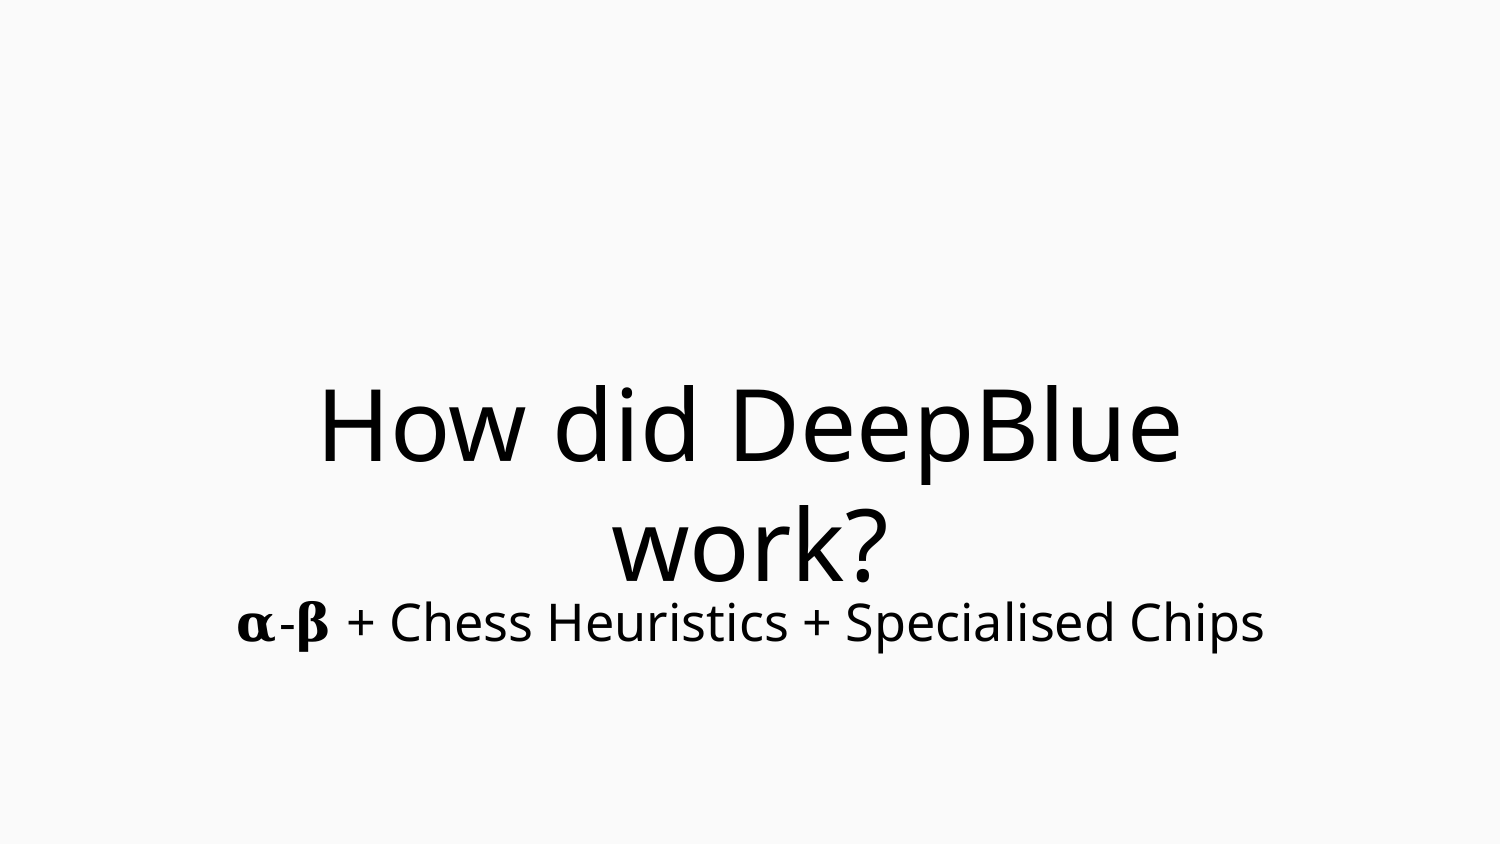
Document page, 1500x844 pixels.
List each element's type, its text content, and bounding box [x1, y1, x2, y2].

text_box How did DeepBlue work? [152, 346, 1348, 574]
text_box 𝛂-𝛃 + Chess Heuristics + Specialised Chips [0, 574, 1500, 668]
